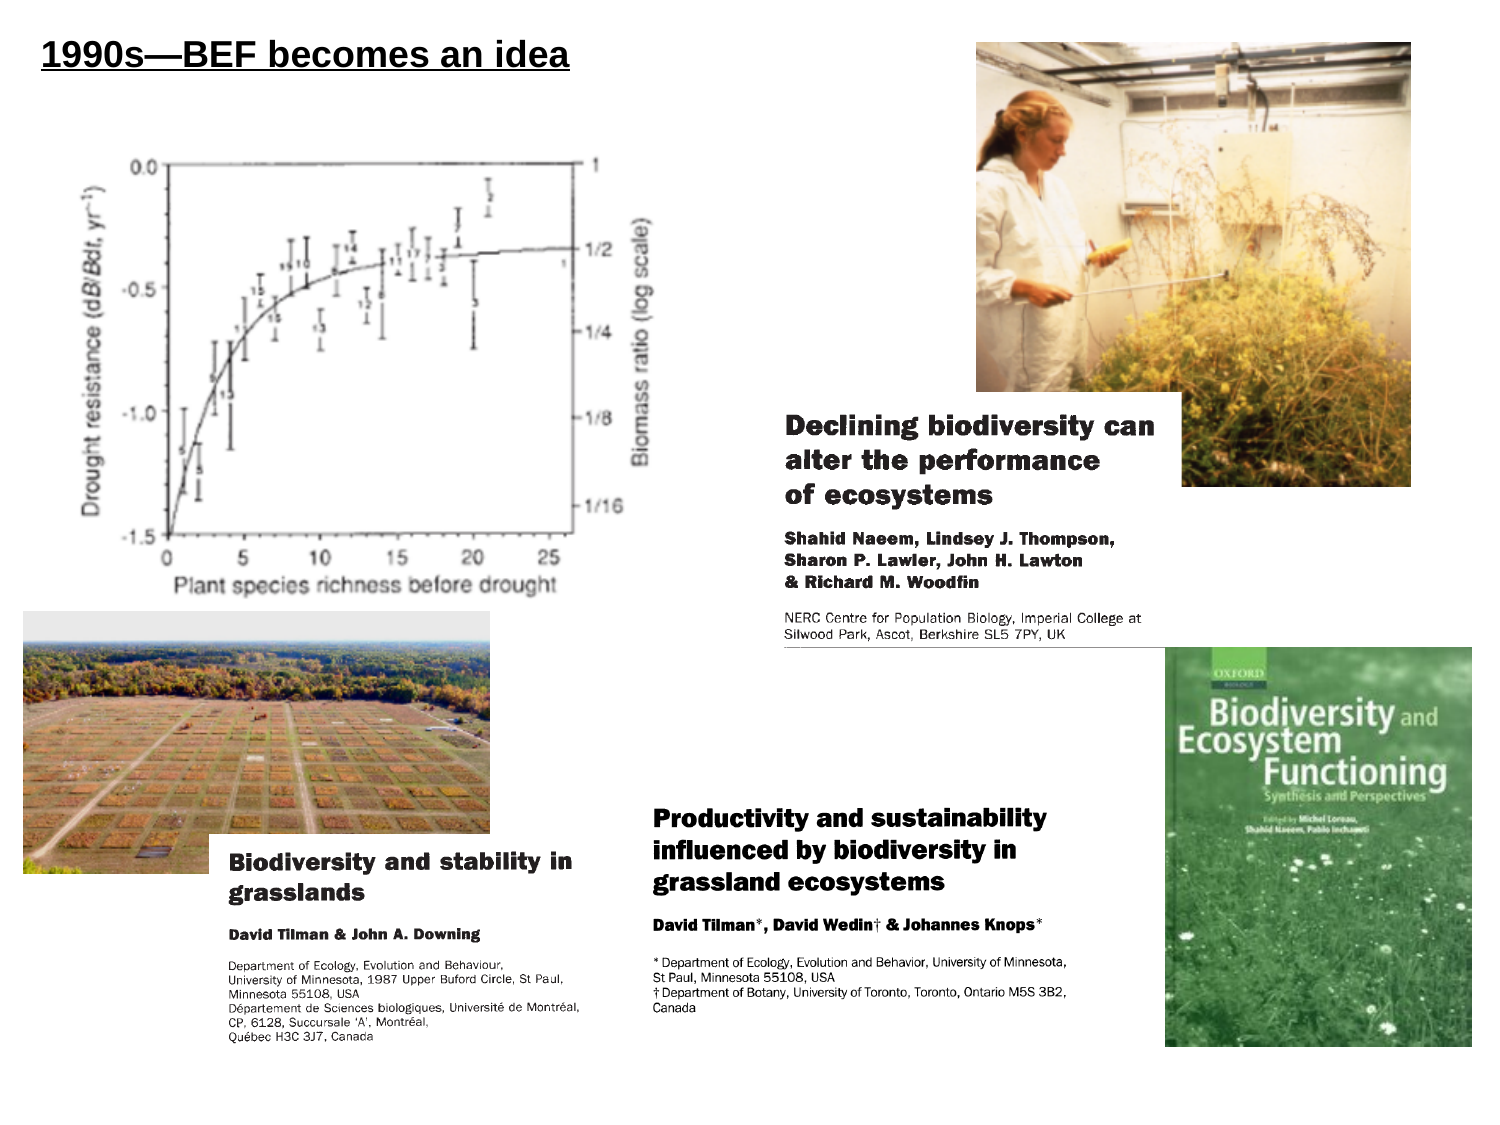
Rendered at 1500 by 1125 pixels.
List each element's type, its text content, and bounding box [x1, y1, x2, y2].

picture [748, 41, 1472, 1047]
text_box 1990s—BEF becomes an idea [25, 22, 585, 83]
picture [21, 125, 717, 1047]
picture [619, 787, 1077, 1027]
